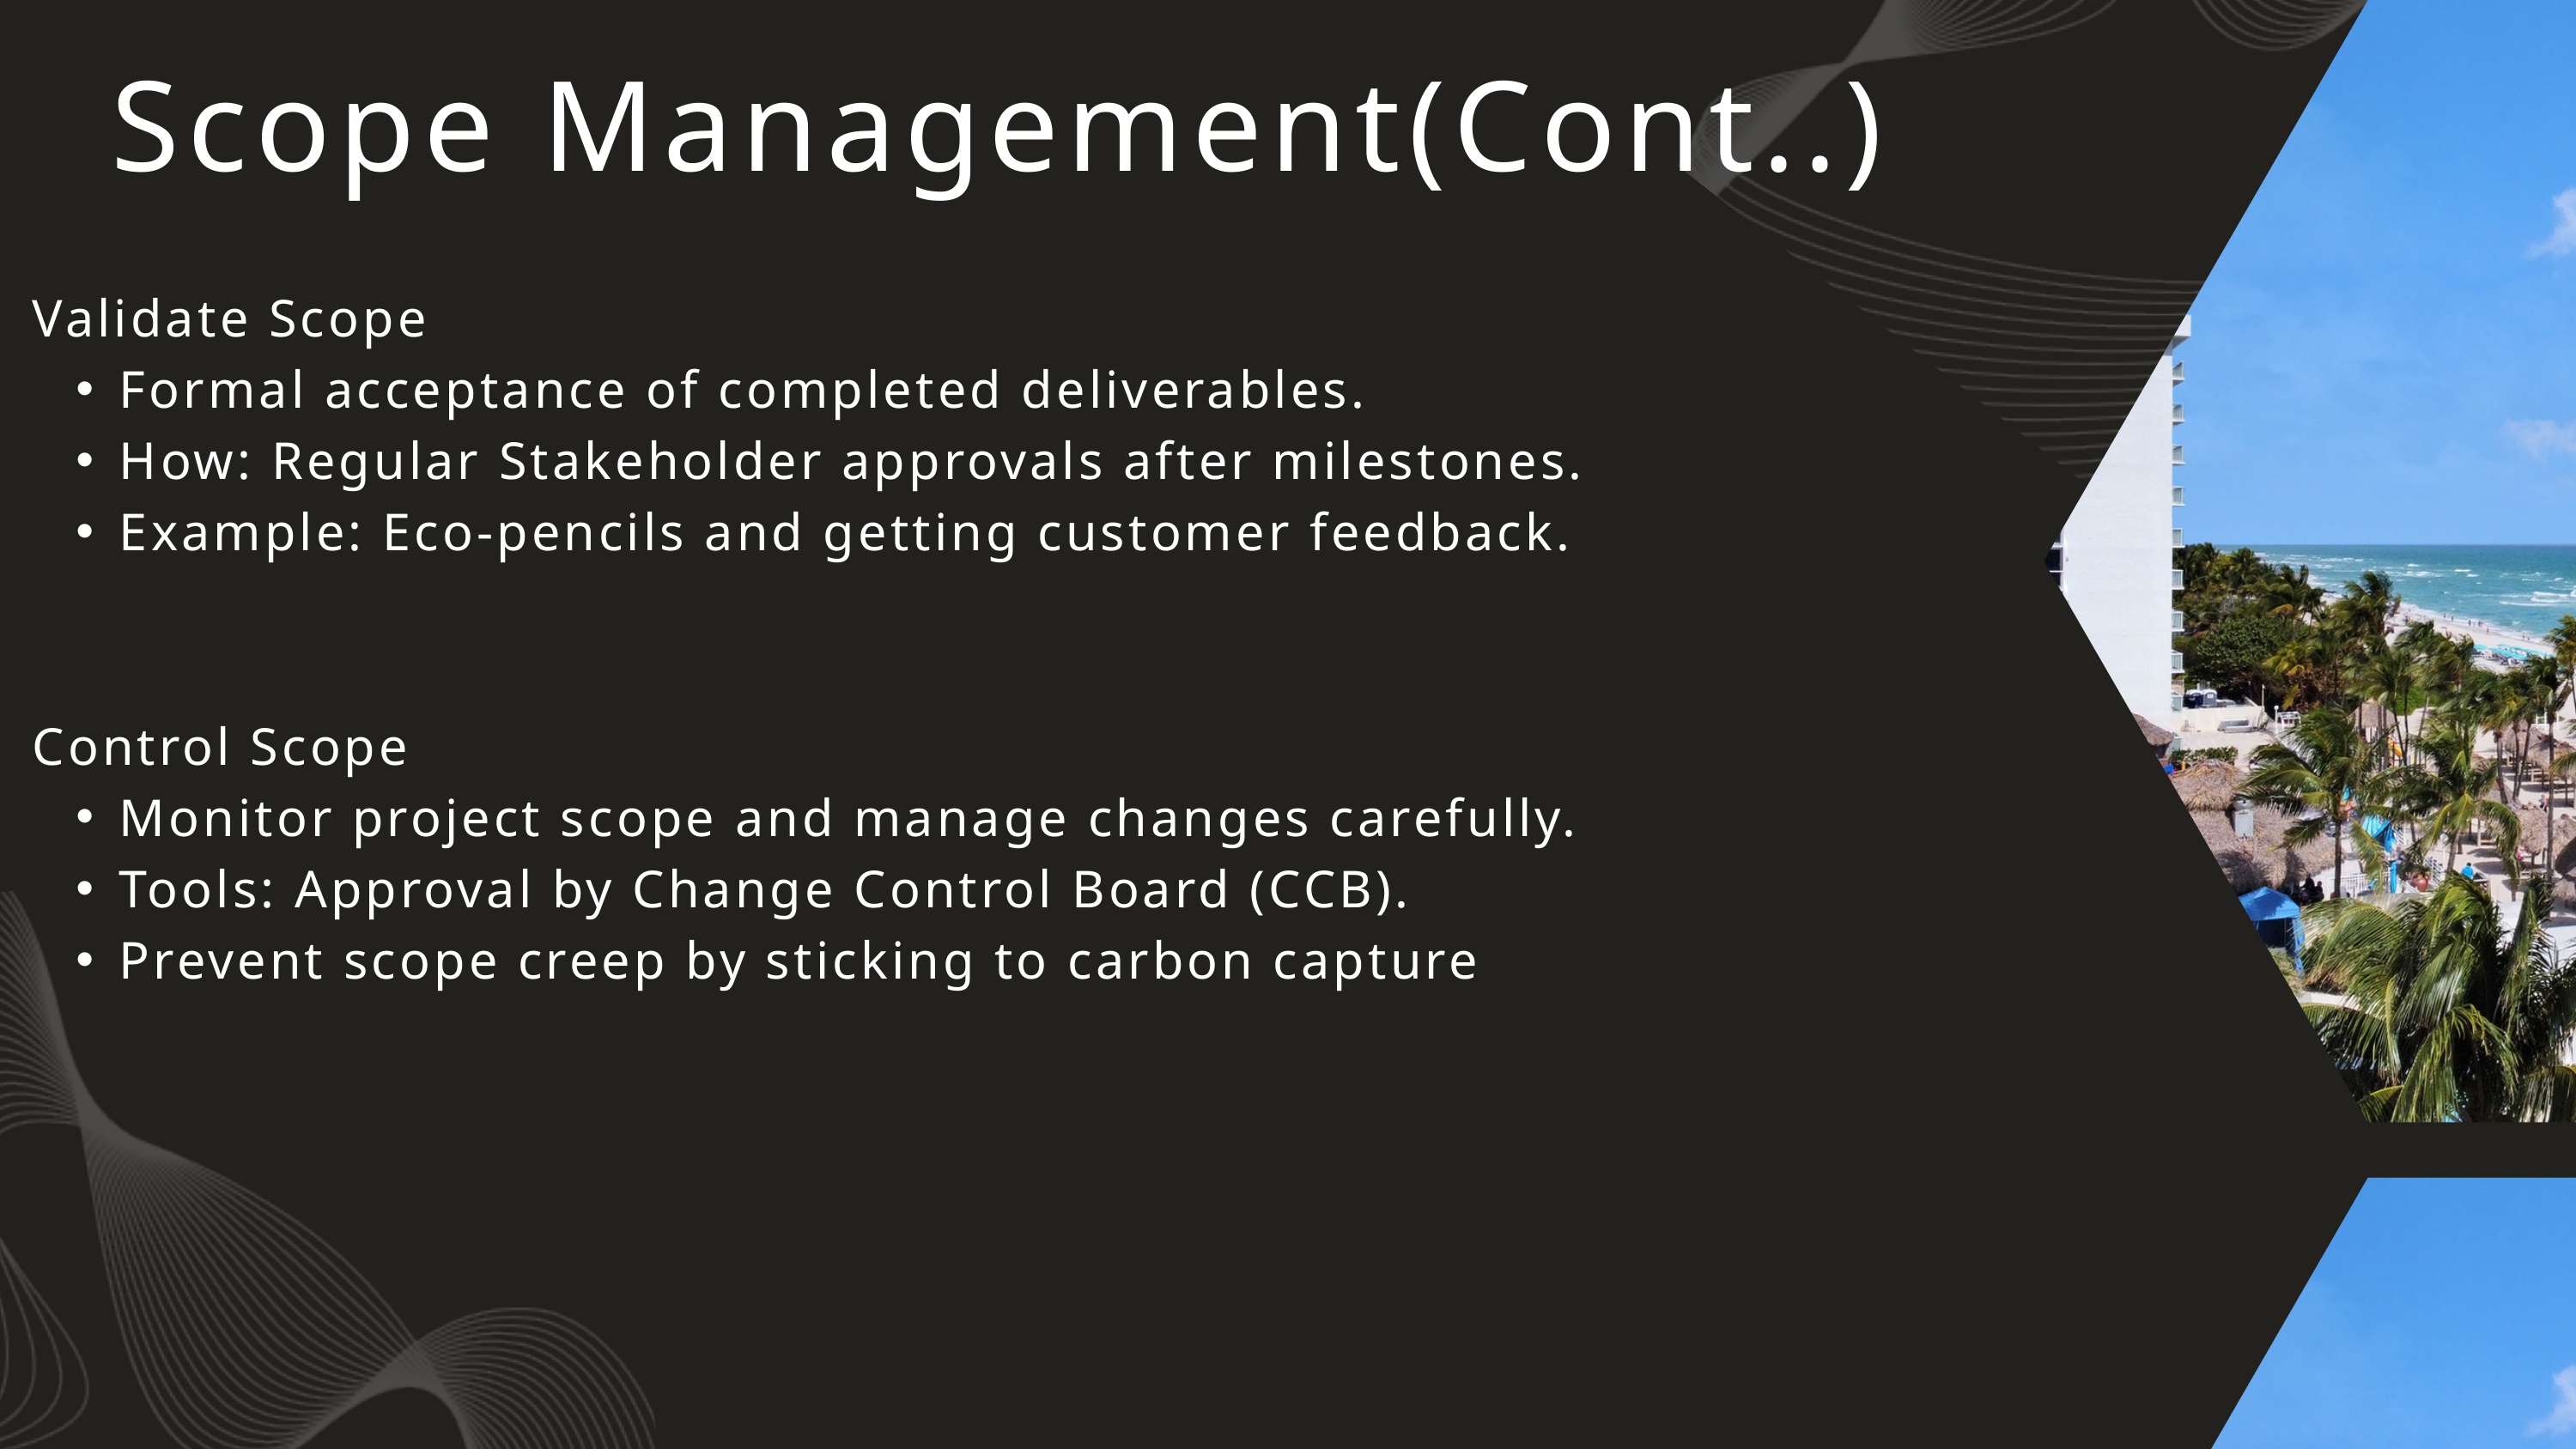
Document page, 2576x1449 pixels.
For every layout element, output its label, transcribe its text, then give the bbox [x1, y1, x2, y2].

text_box [0, 888, 659, 1449]
text_box Validate Scope Formal acceptance of completed deliverables. How: Regular Stakeholder approvals after milestones. Example: Eco-pencils and getting customer feedback. Control Scope Monitor project scope and manage changes carefully. Tools: Approval by Change Control Board (CCB). Prevent scope creep by sticking to carbon capture [32, 275, 2040, 1127]
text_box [2043, 0, 2576, 1123]
text_box [1605, 0, 2041, 275]
text_box Scope Management(Cont..) [111, 21, 1957, 197]
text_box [2043, 1177, 2576, 1449]
